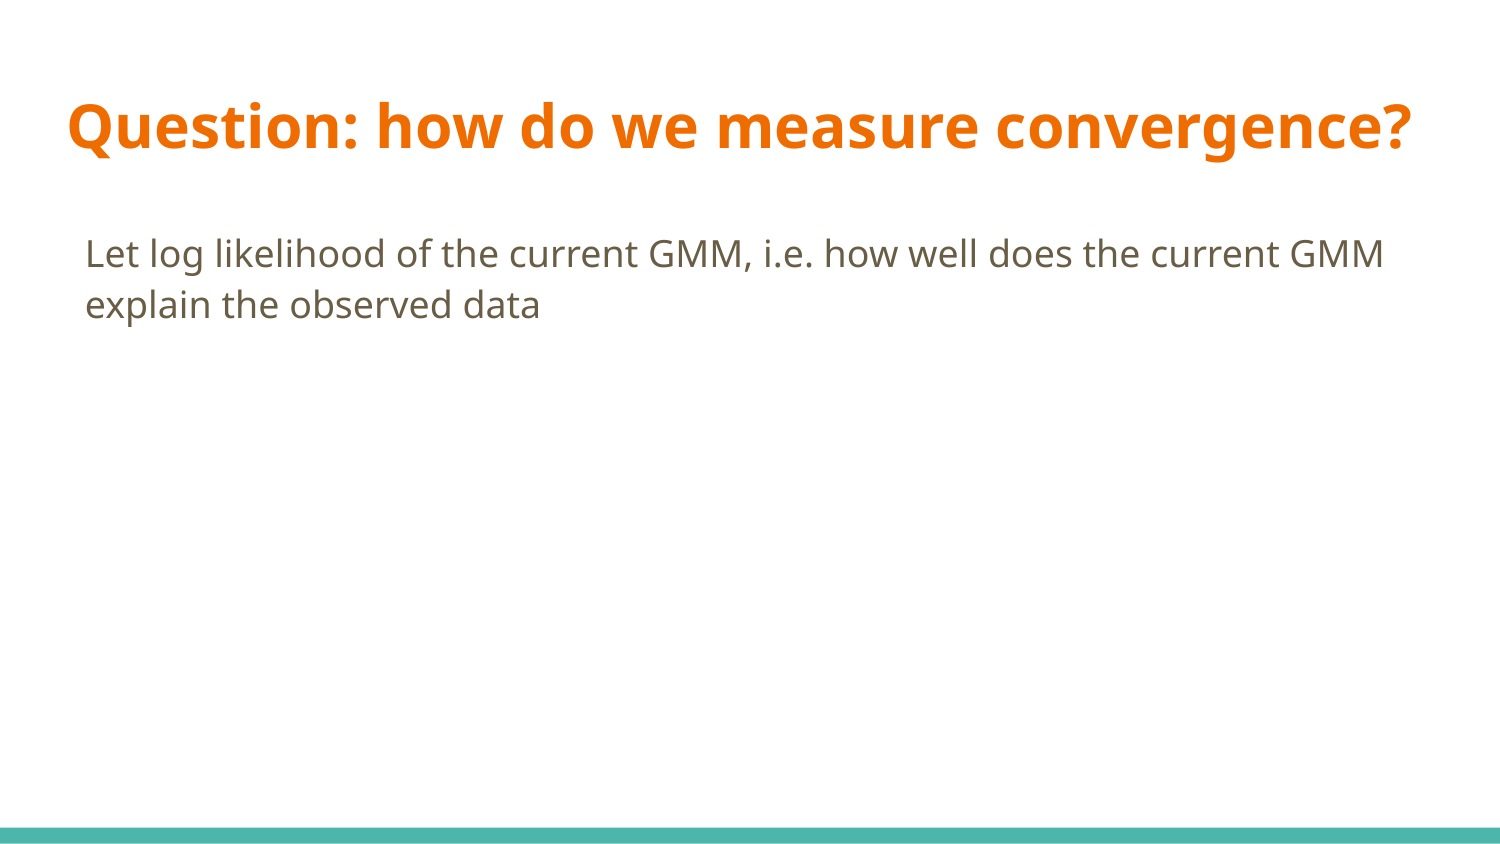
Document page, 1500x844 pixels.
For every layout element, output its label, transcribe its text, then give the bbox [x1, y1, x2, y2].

title Question: how do we measure convergence? [51, 72, 1449, 189]
